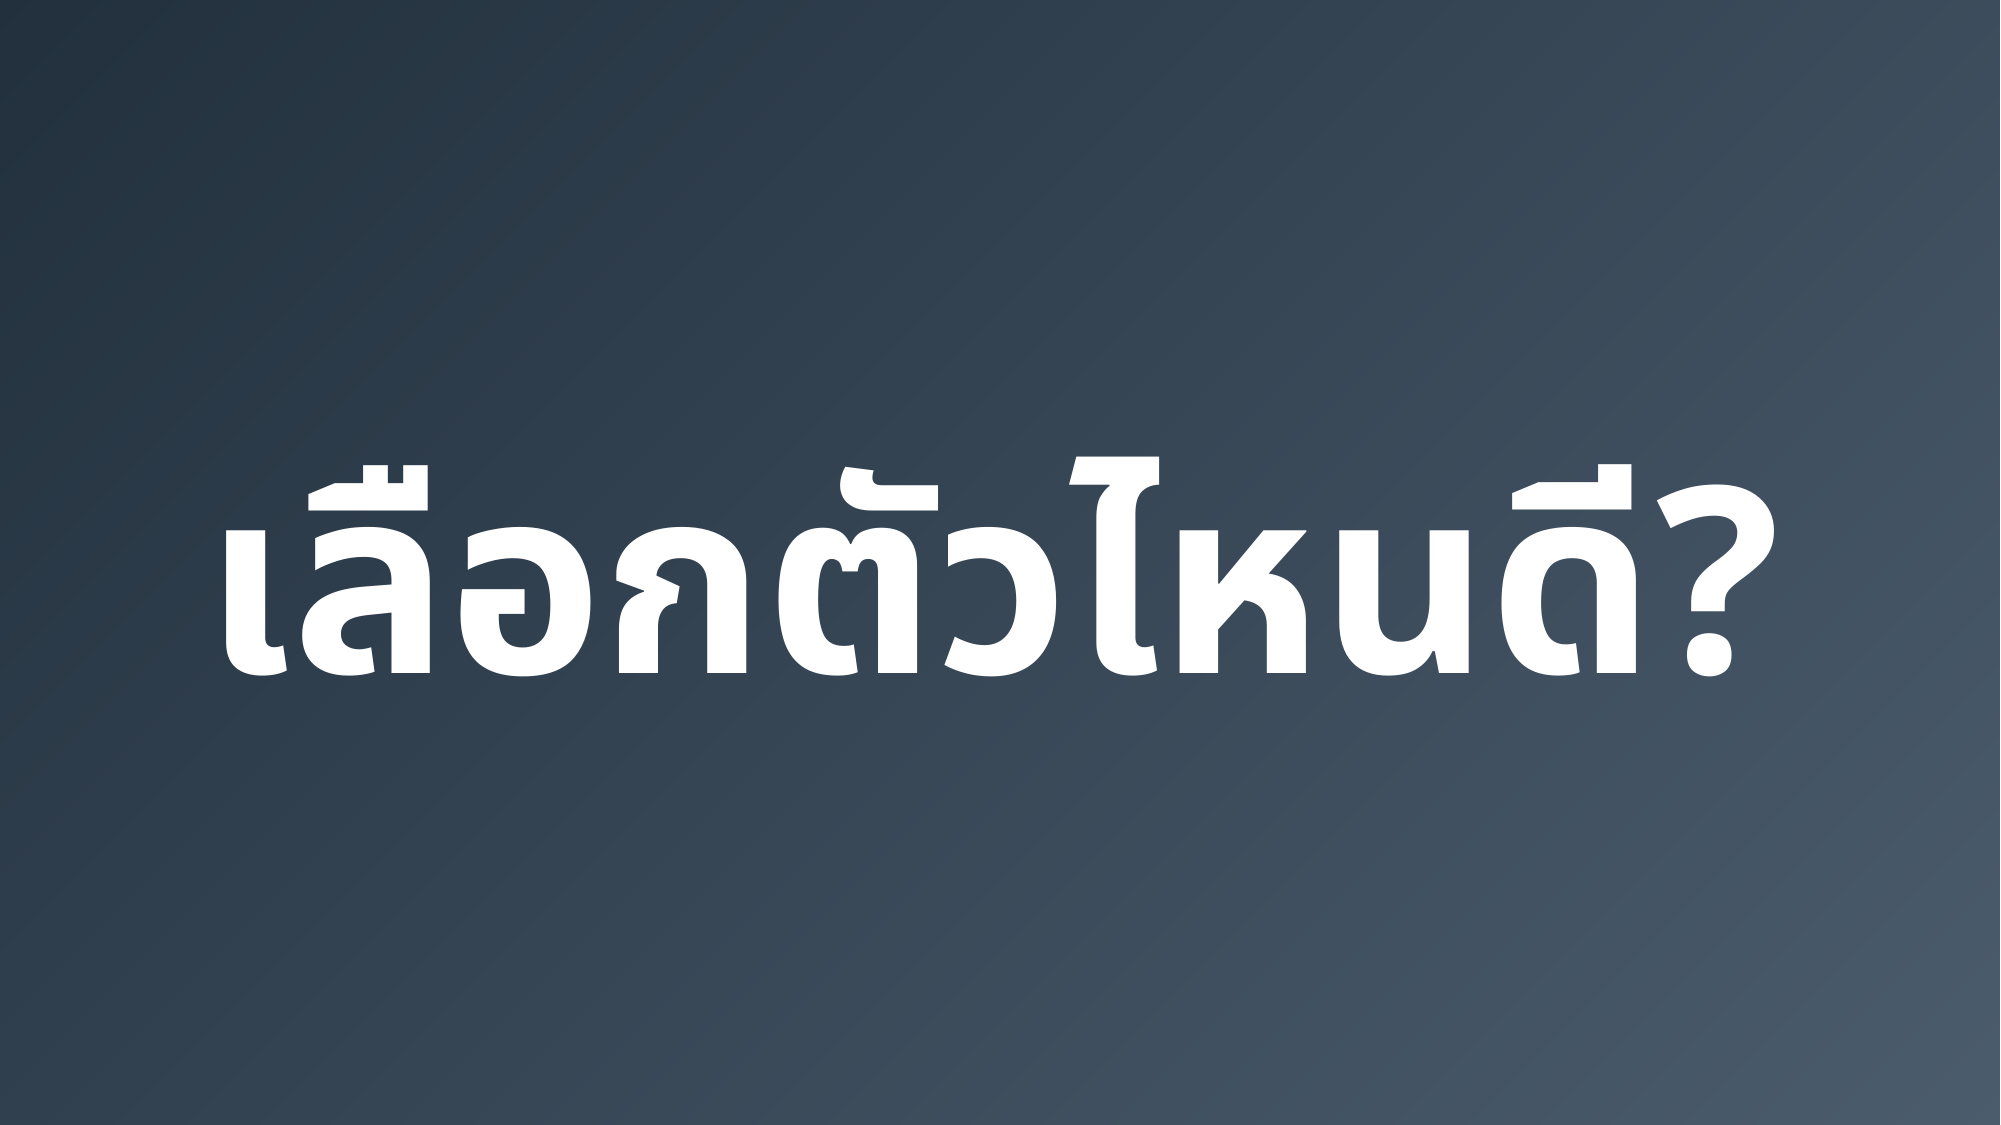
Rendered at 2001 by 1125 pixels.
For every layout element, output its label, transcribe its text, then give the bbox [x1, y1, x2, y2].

text_box เลือกตัวไหนดี? [190, 405, 1795, 733]
